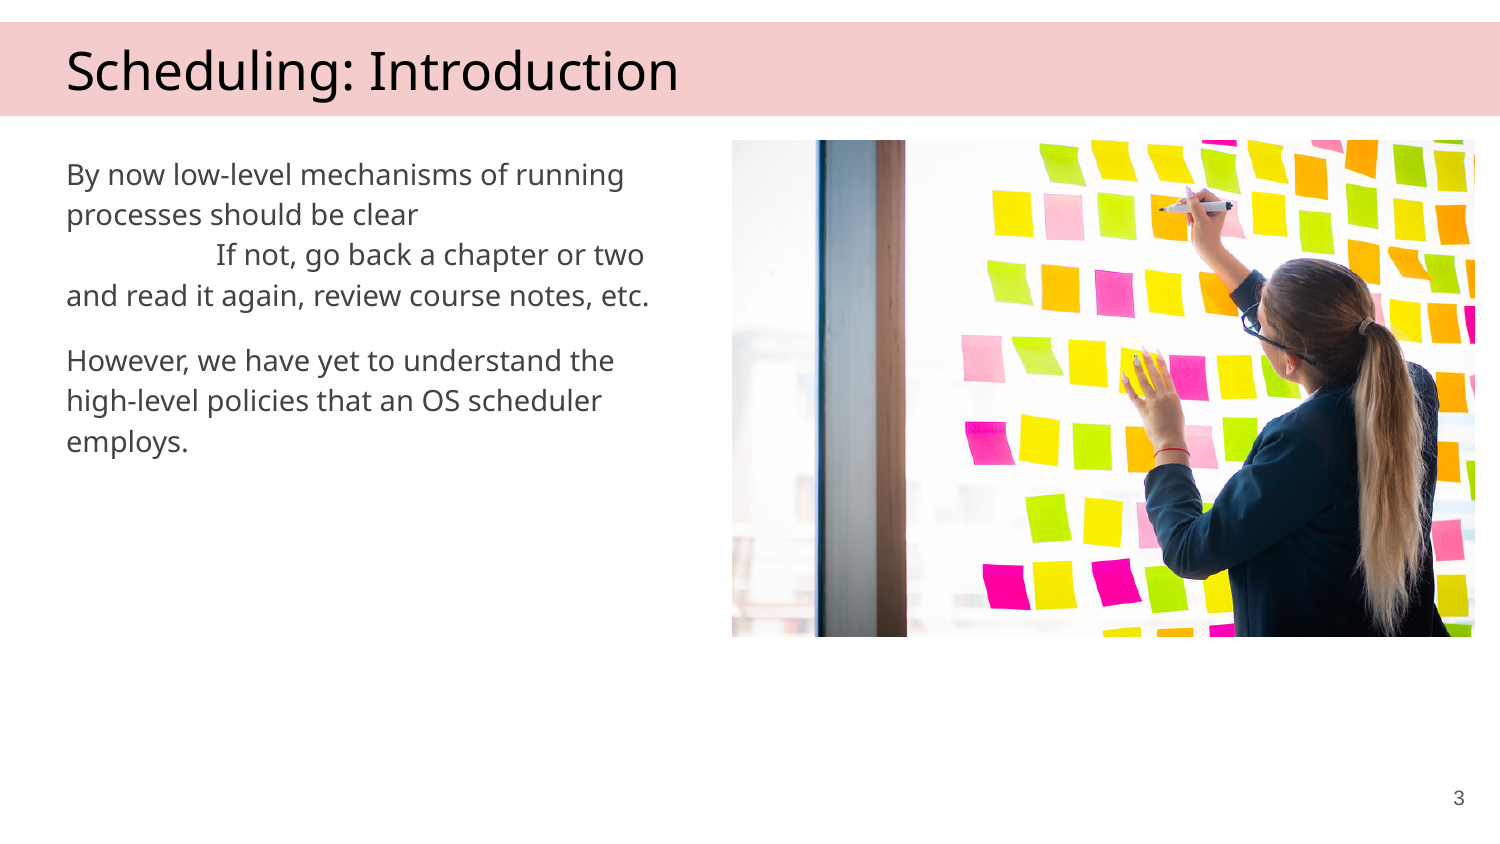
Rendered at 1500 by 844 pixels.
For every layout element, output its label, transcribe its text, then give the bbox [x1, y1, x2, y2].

list By now low-level mechanisms of running processes should be clear If not, go back a chapter or two and read it again, review course notes, etc. However, we have yet to understand the high-level policies that an OS scheduler employs. [51, 135, 708, 765]
title Scheduling: Introduction [51, 22, 1449, 116]
picture [732, 140, 1476, 638]
slide_number 3 [1389, 764, 1480, 830]
